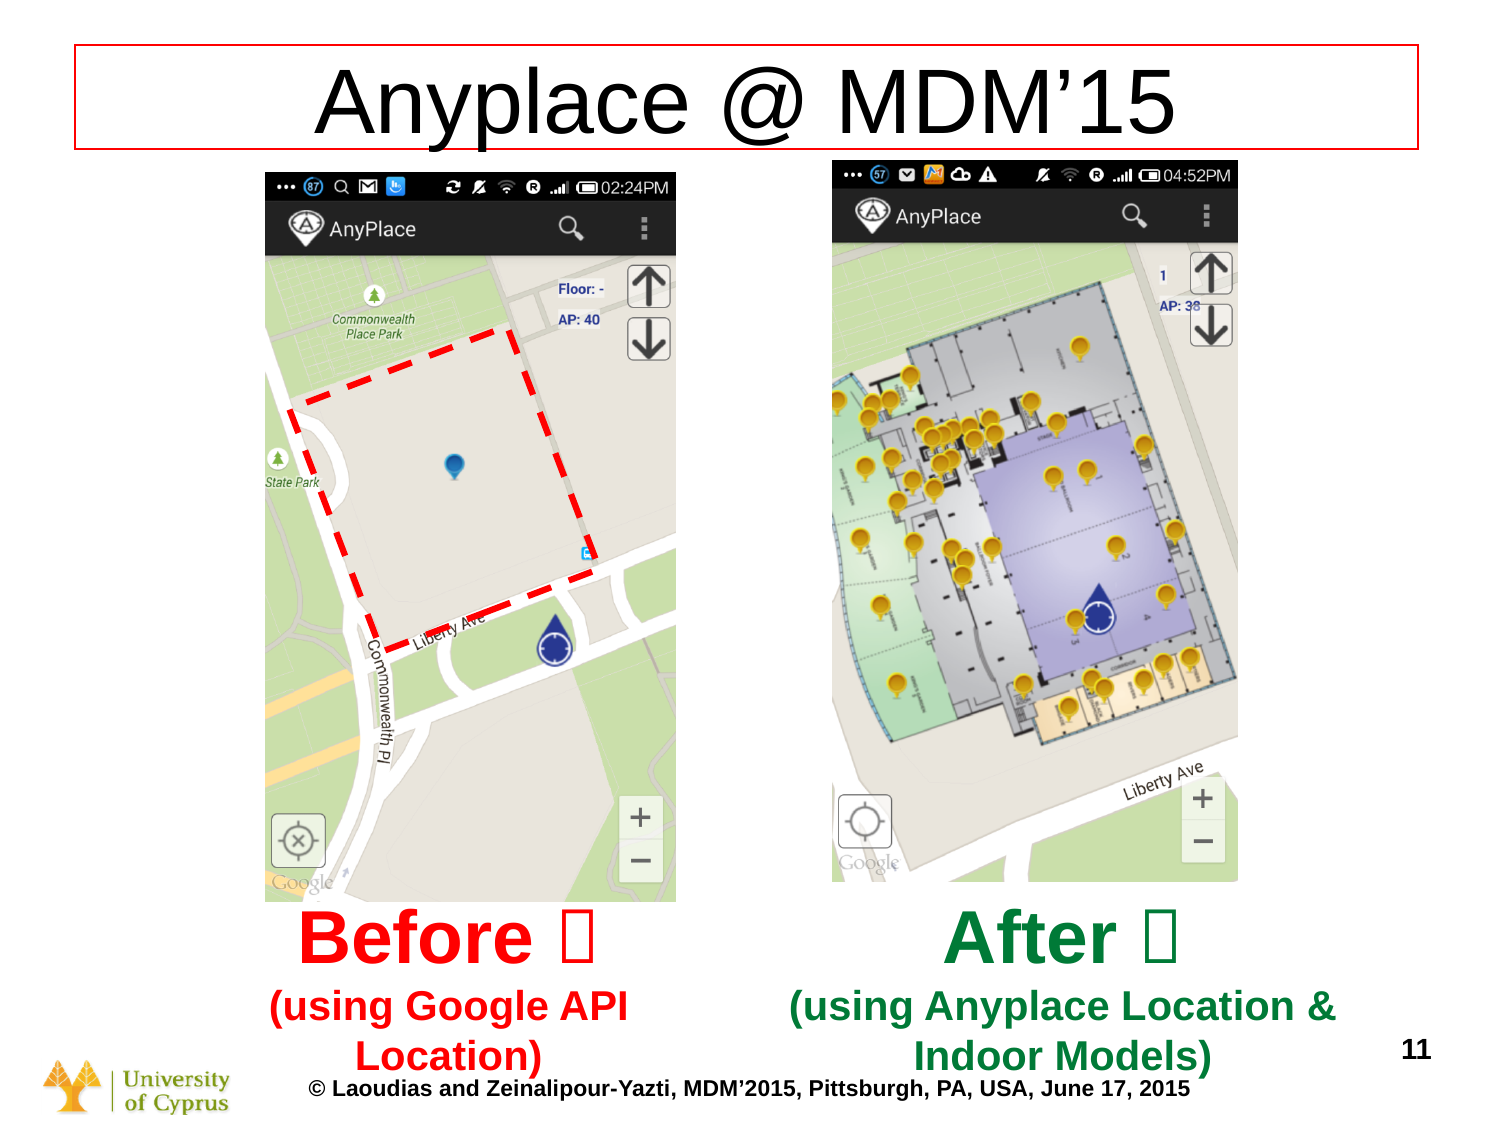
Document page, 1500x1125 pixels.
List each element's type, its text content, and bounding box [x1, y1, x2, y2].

picture [832, 160, 1239, 882]
picture [265, 172, 676, 902]
title Anyplace @ MDM’15 [74, 44, 1419, 150]
text_box After  (using Anyplace Location & Indoor Models) [761, 881, 1365, 1087]
picture [41, 1058, 231, 1115]
text_box Before  (using Google API Location) [171, 881, 727, 1087]
